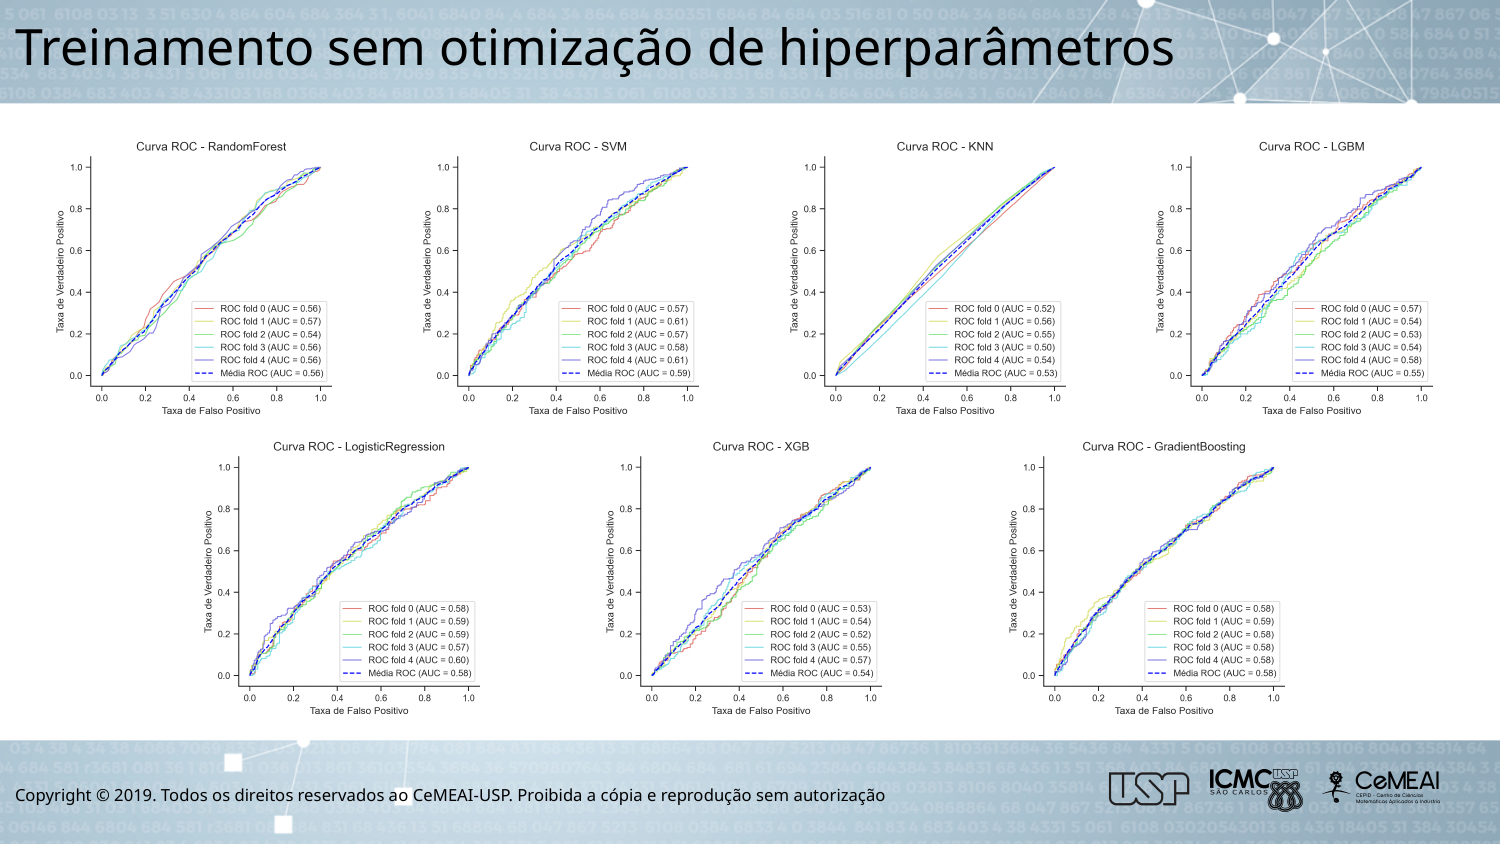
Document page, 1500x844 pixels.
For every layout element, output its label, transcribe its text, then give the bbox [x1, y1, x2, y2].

picture [193, 431, 490, 728]
title Treinamento sem otimização de hiperparâmetros [0, 0, 1461, 94]
picture [0, 741, 1500, 844]
picture [413, 131, 709, 427]
picture [46, 131, 343, 427]
picture [0, 0, 1500, 103]
picture [779, 131, 1076, 427]
picture [596, 431, 893, 728]
picture [998, 431, 1295, 728]
picture [1146, 131, 1443, 427]
